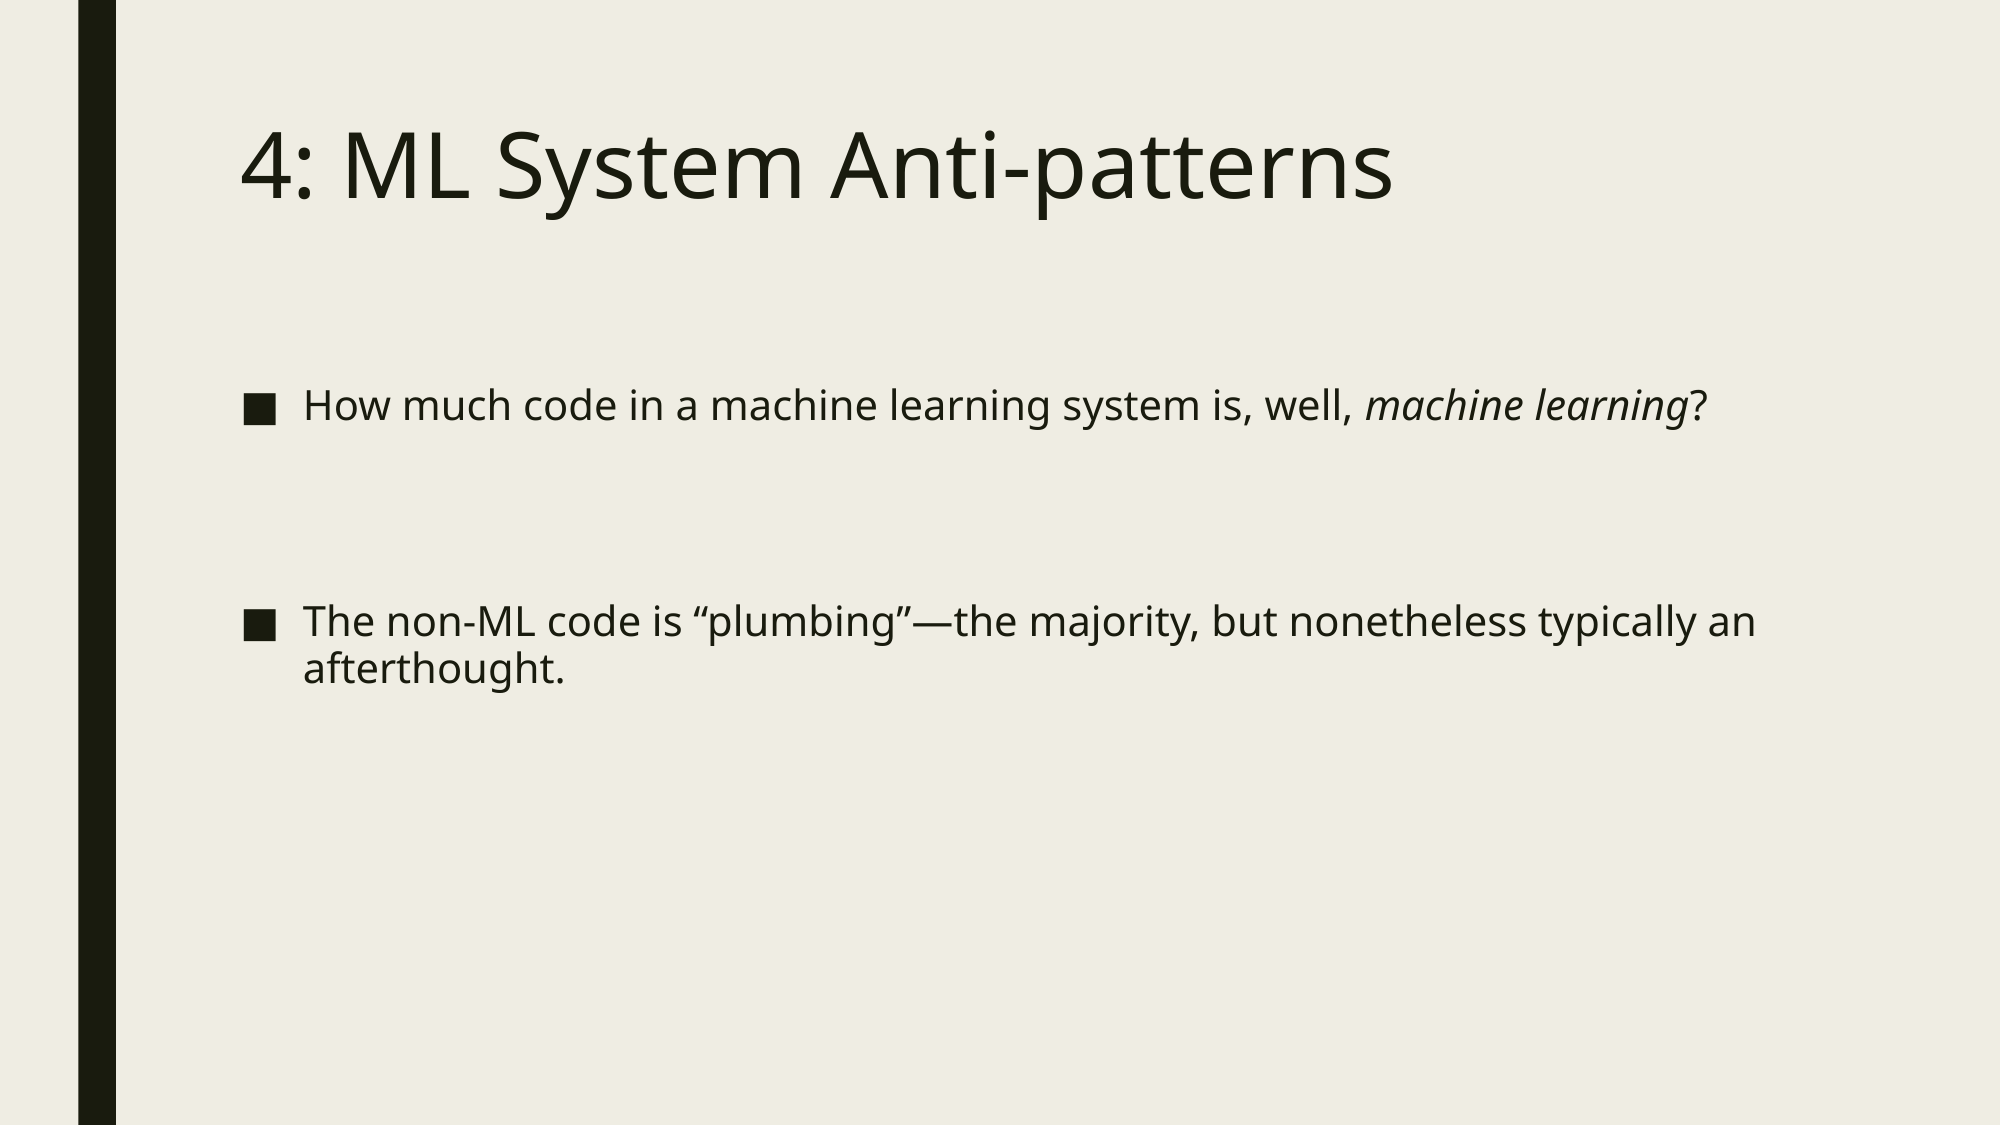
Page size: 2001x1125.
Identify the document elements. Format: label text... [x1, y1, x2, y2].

list How much code in a machine learning system is, well, machine learning? The non-ML code is “plumbing”—the majority, but nonetheless typically an afterthought. [225, 375, 1800, 963]
title 4: ML System Anti-patterns [225, 112, 1800, 357]
